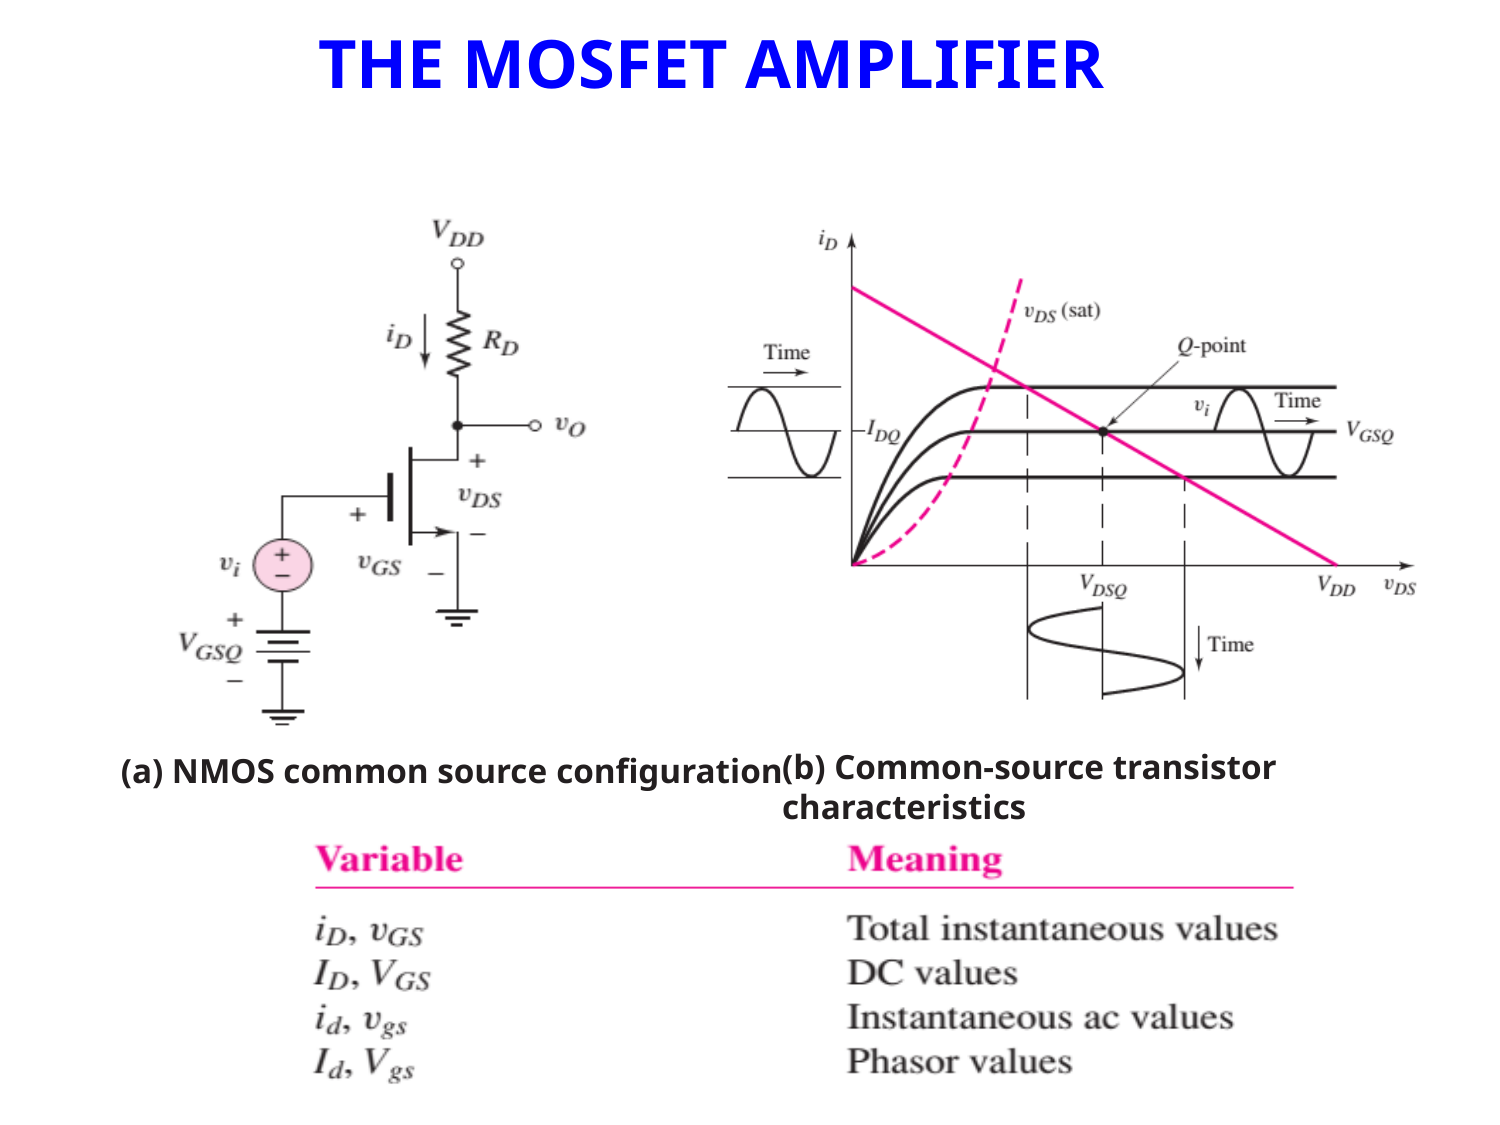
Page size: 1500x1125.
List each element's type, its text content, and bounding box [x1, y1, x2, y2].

picture [308, 834, 1304, 1100]
text_box (b) Common-source transistor characteristics [767, 738, 1500, 874]
picture [139, 202, 598, 748]
text_box THE MOSFET AMPLIFIER [200, 14, 1197, 269]
picture [710, 168, 1500, 714]
text_box (a) NMOS common source configuration [106, 742, 856, 877]
